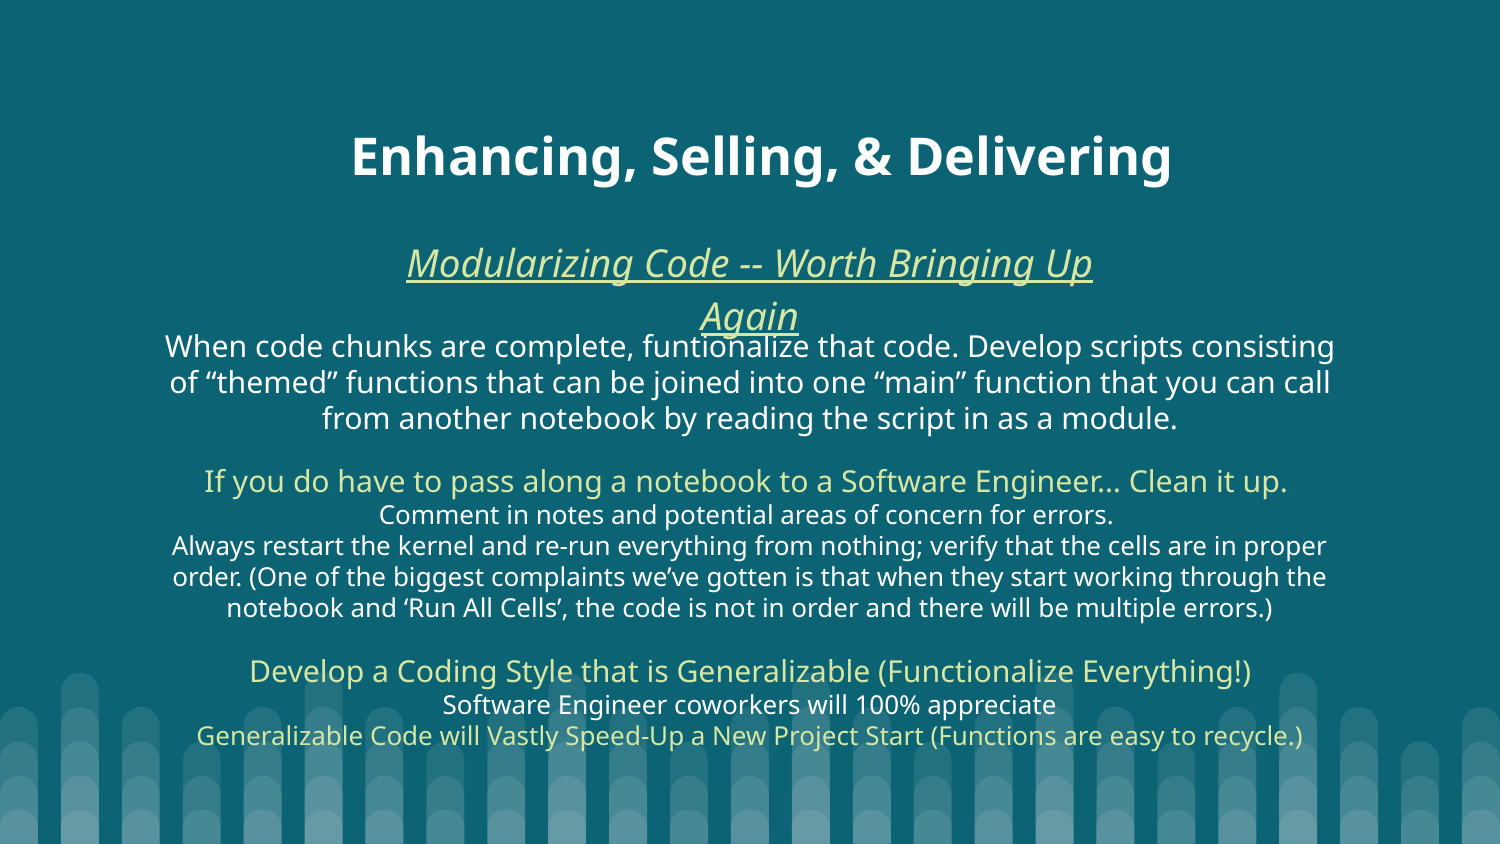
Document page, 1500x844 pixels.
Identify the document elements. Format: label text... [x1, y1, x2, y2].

list When code chunks are complete, funtionalize that code. Develop scripts consisting of “themed” functions that can be joined into one “main” function that you can call from another notebook by reading the script in as a module. If you do have to pass along a notebook to a Software Engineer… Clean it up. Comment in notes and potential areas of concern for errors. Always restart the kernel and re-run everything from nothing; verify that the cells are in proper order. (One of the biggest complaints we’ve gotten is that when they start working through the notebook and ‘Run All Cells’, the code is not in order and there will be multiple errors.) Develop a Coding Style that is Generalizable (Functionalize Everything!) Software Engineer coworkers will 100% appreciate Generalizable Code will Vastly Speed-Up a New Project Start (Functions are easy to recycle.) [135, 311, 1365, 787]
title Enhancing, Selling, & Delivering [288, 110, 1237, 200]
text_box Modularizing Code -- Worth Bringing Up Again [346, 216, 1154, 295]
